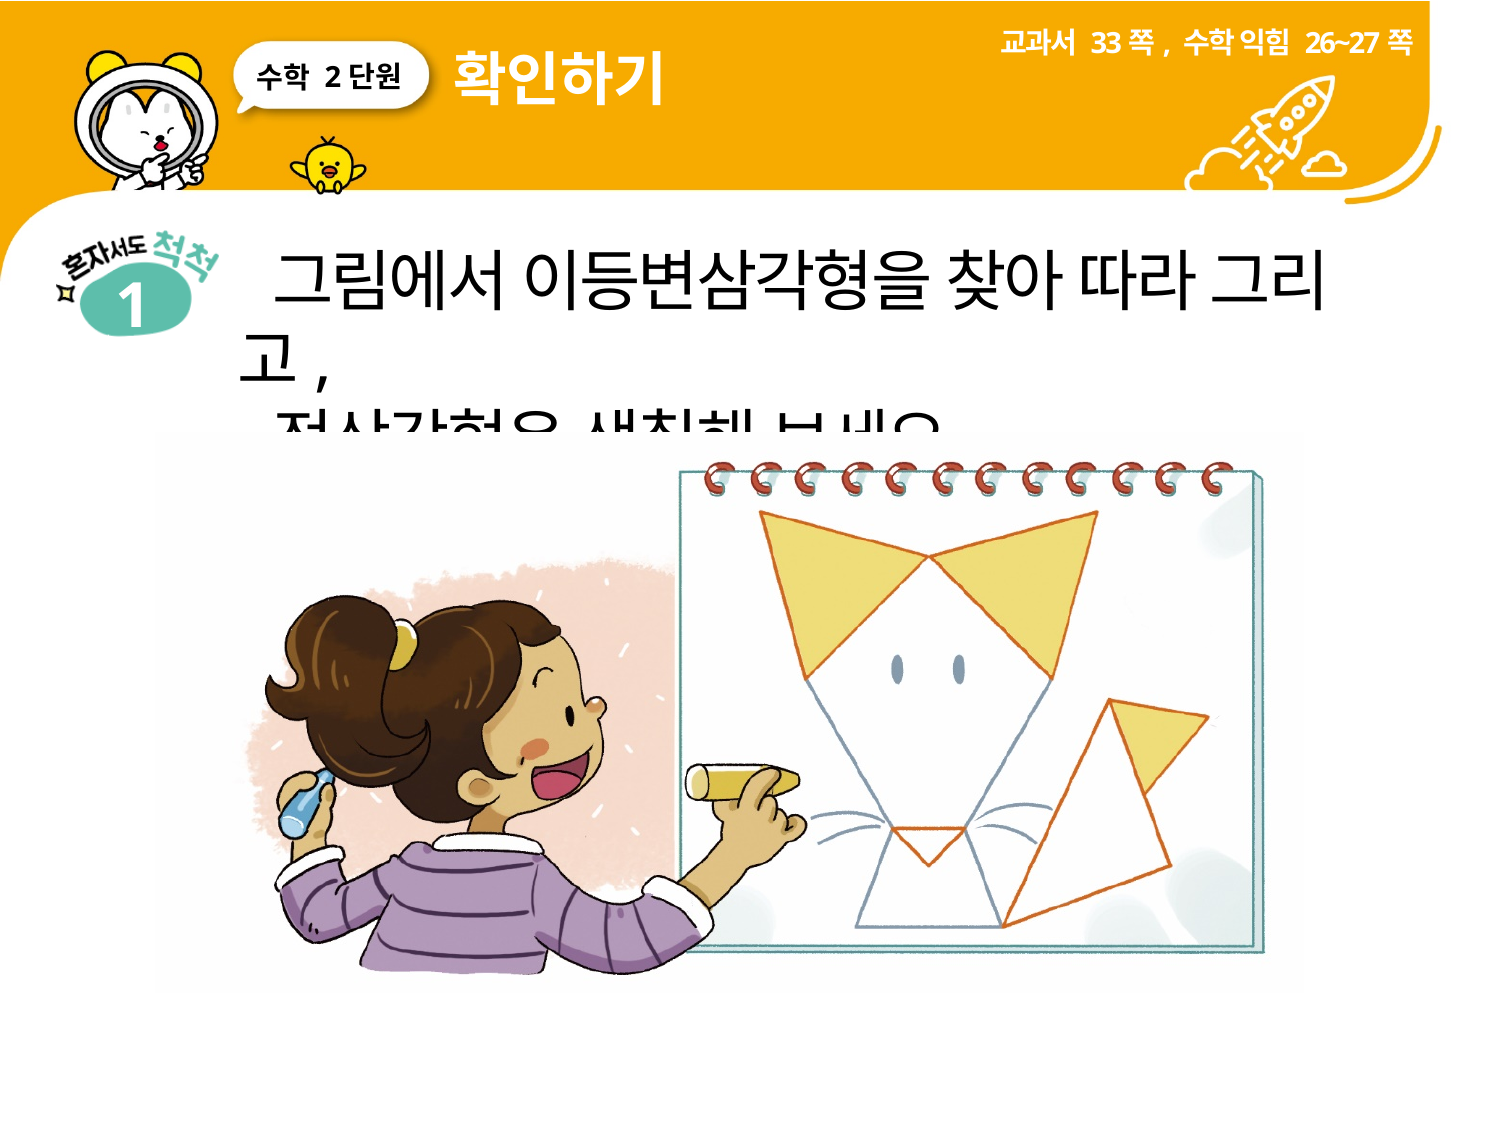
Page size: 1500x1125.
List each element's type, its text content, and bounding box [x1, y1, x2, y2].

text_box 그림에서 이등변삼각형을 찾아 따라 그리고, 정삼각형은 색칠해 보세요. [219, 229, 1411, 488]
picture [0, 1, 1500, 1124]
list 2단원 [282, 55, 445, 106]
list 교과서 33쪽, 수학 익힘 26~27쪽 [985, 20, 1430, 69]
list 확인하기 [438, 38, 1204, 125]
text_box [52, 228, 222, 348]
